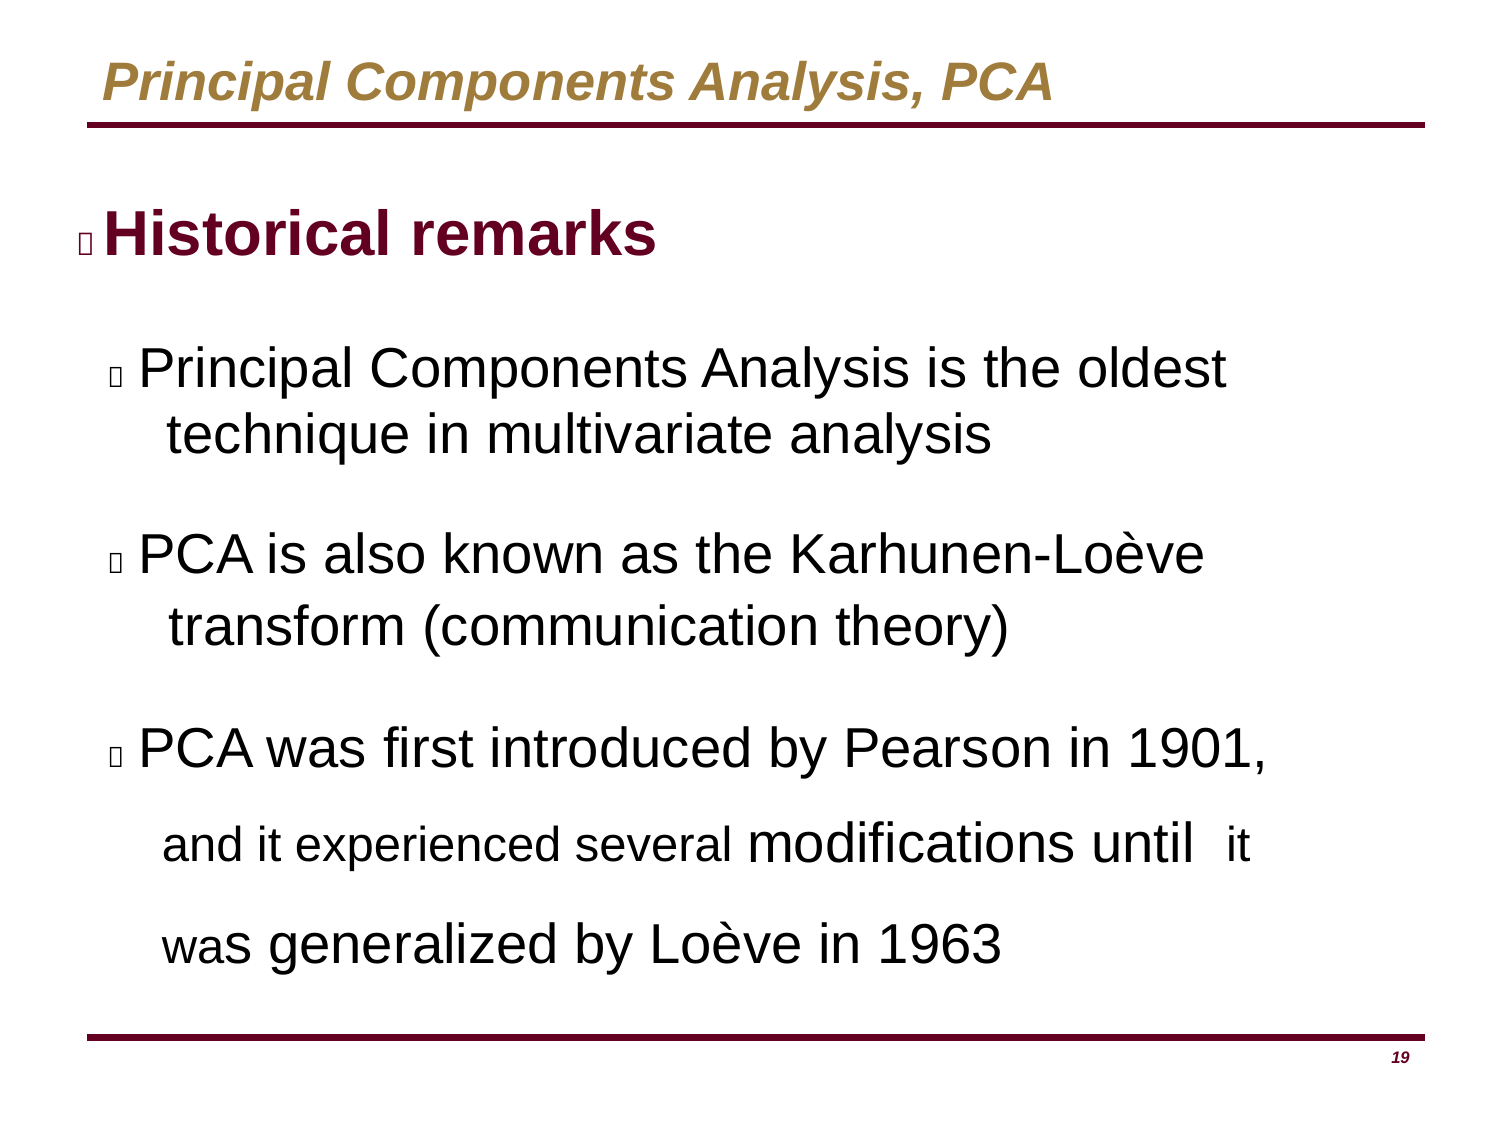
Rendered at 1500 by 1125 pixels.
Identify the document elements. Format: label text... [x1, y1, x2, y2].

text_box  Principal Components Analysis is the oldest technique in multivariate analysis  PCA is also known as the Karhunen-Loève transform (communication theory)  PCA was first introduced by Pearson in 1901, and it experienced several modifications until it was generalized by Loève in 1963 [105, 327, 1311, 981]
slide_number 19 [1387, 1045, 1424, 1125]
title  Historical remarks [73, 189, 698, 381]
text_box Principal Components Analysis, PCA [100, 43, 1145, 111]
